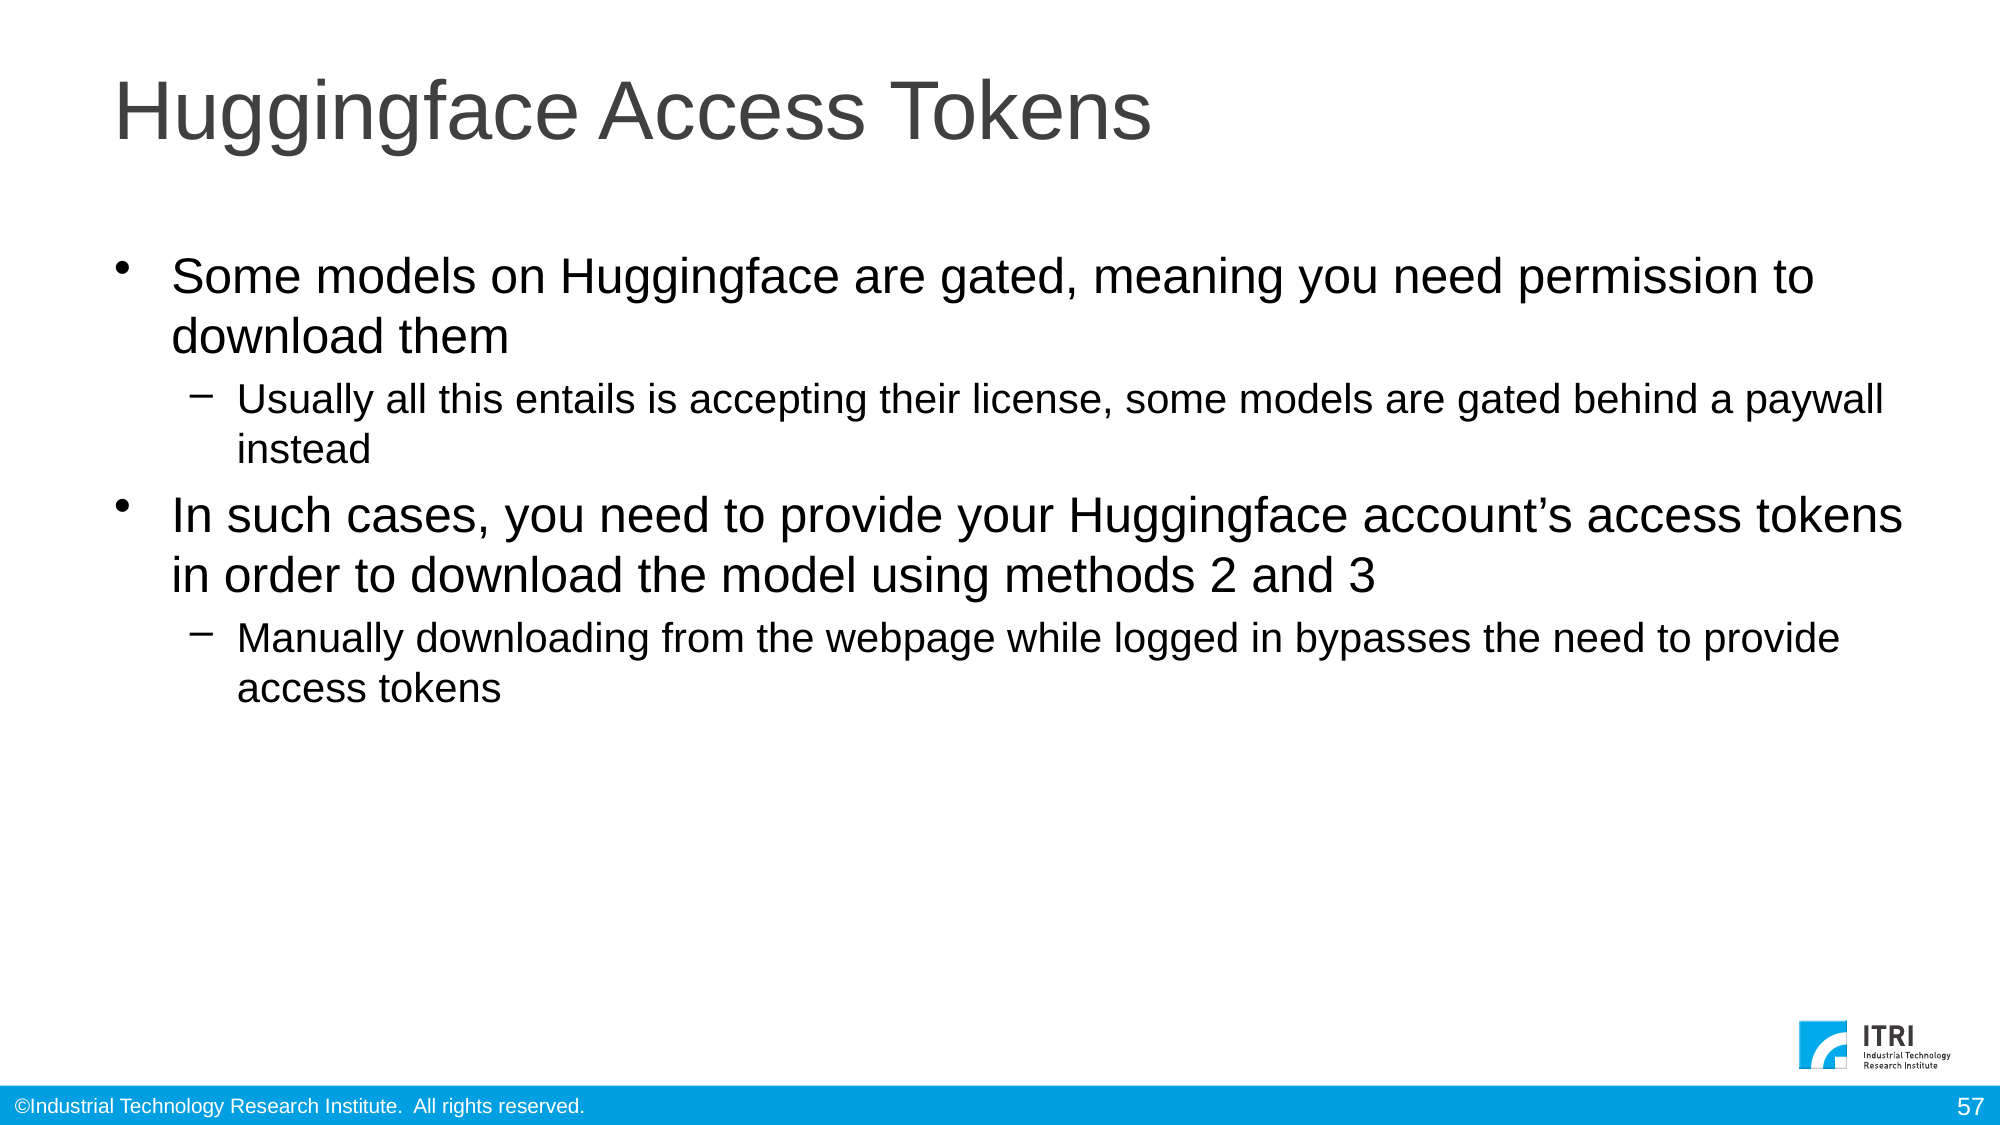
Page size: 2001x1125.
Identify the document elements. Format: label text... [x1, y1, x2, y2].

list Some models on Huggingface are gated, meaning you need permission to download them Usually all this entails is accepting their license, some models are gated behind a paywall instead In such cases, you need to provide your Huggingface account’s access tokens in order to download the model using methods 2 and 3 Manually downloading from the webpage while logged in bypasses the need to provide access tokens [99, 236, 1930, 1017]
slide_number 57 [1874, 1085, 2000, 1125]
title Huggingface Access Tokens [98, 48, 1930, 198]
